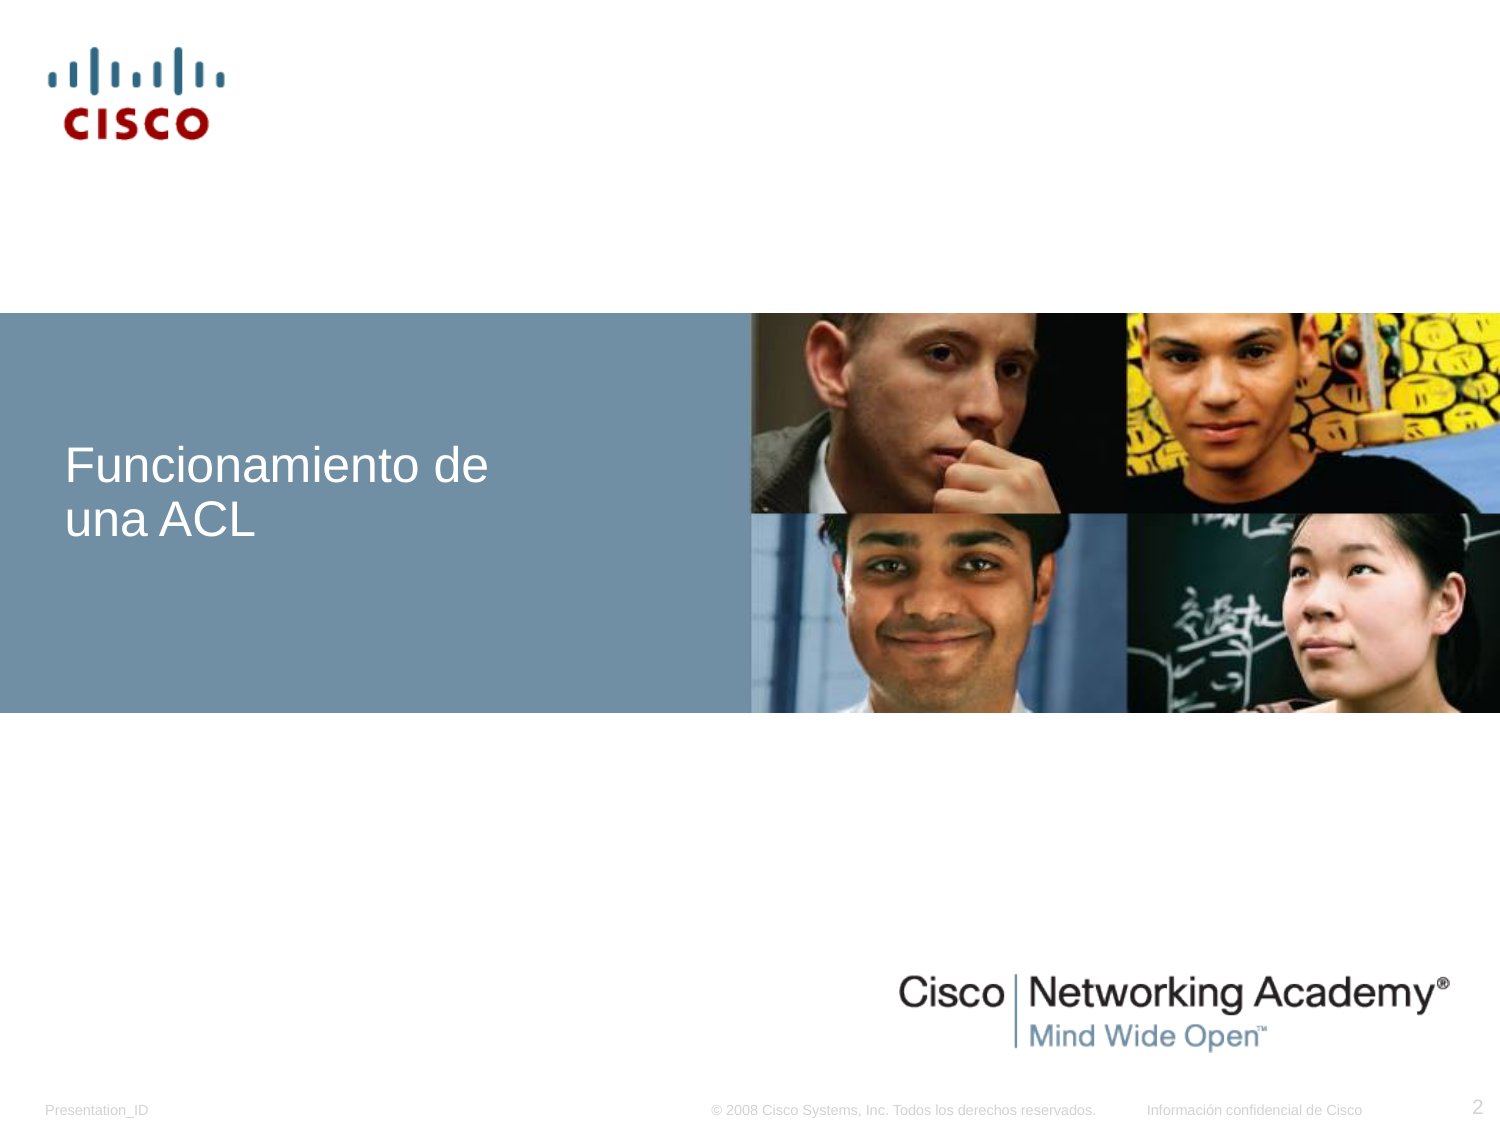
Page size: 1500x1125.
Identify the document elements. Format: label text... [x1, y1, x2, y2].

picture [899, 974, 1450, 1053]
picture [0, 313, 1500, 713]
picture [40, 19, 233, 168]
title Funcionamiento de una ACL [51, 371, 567, 615]
